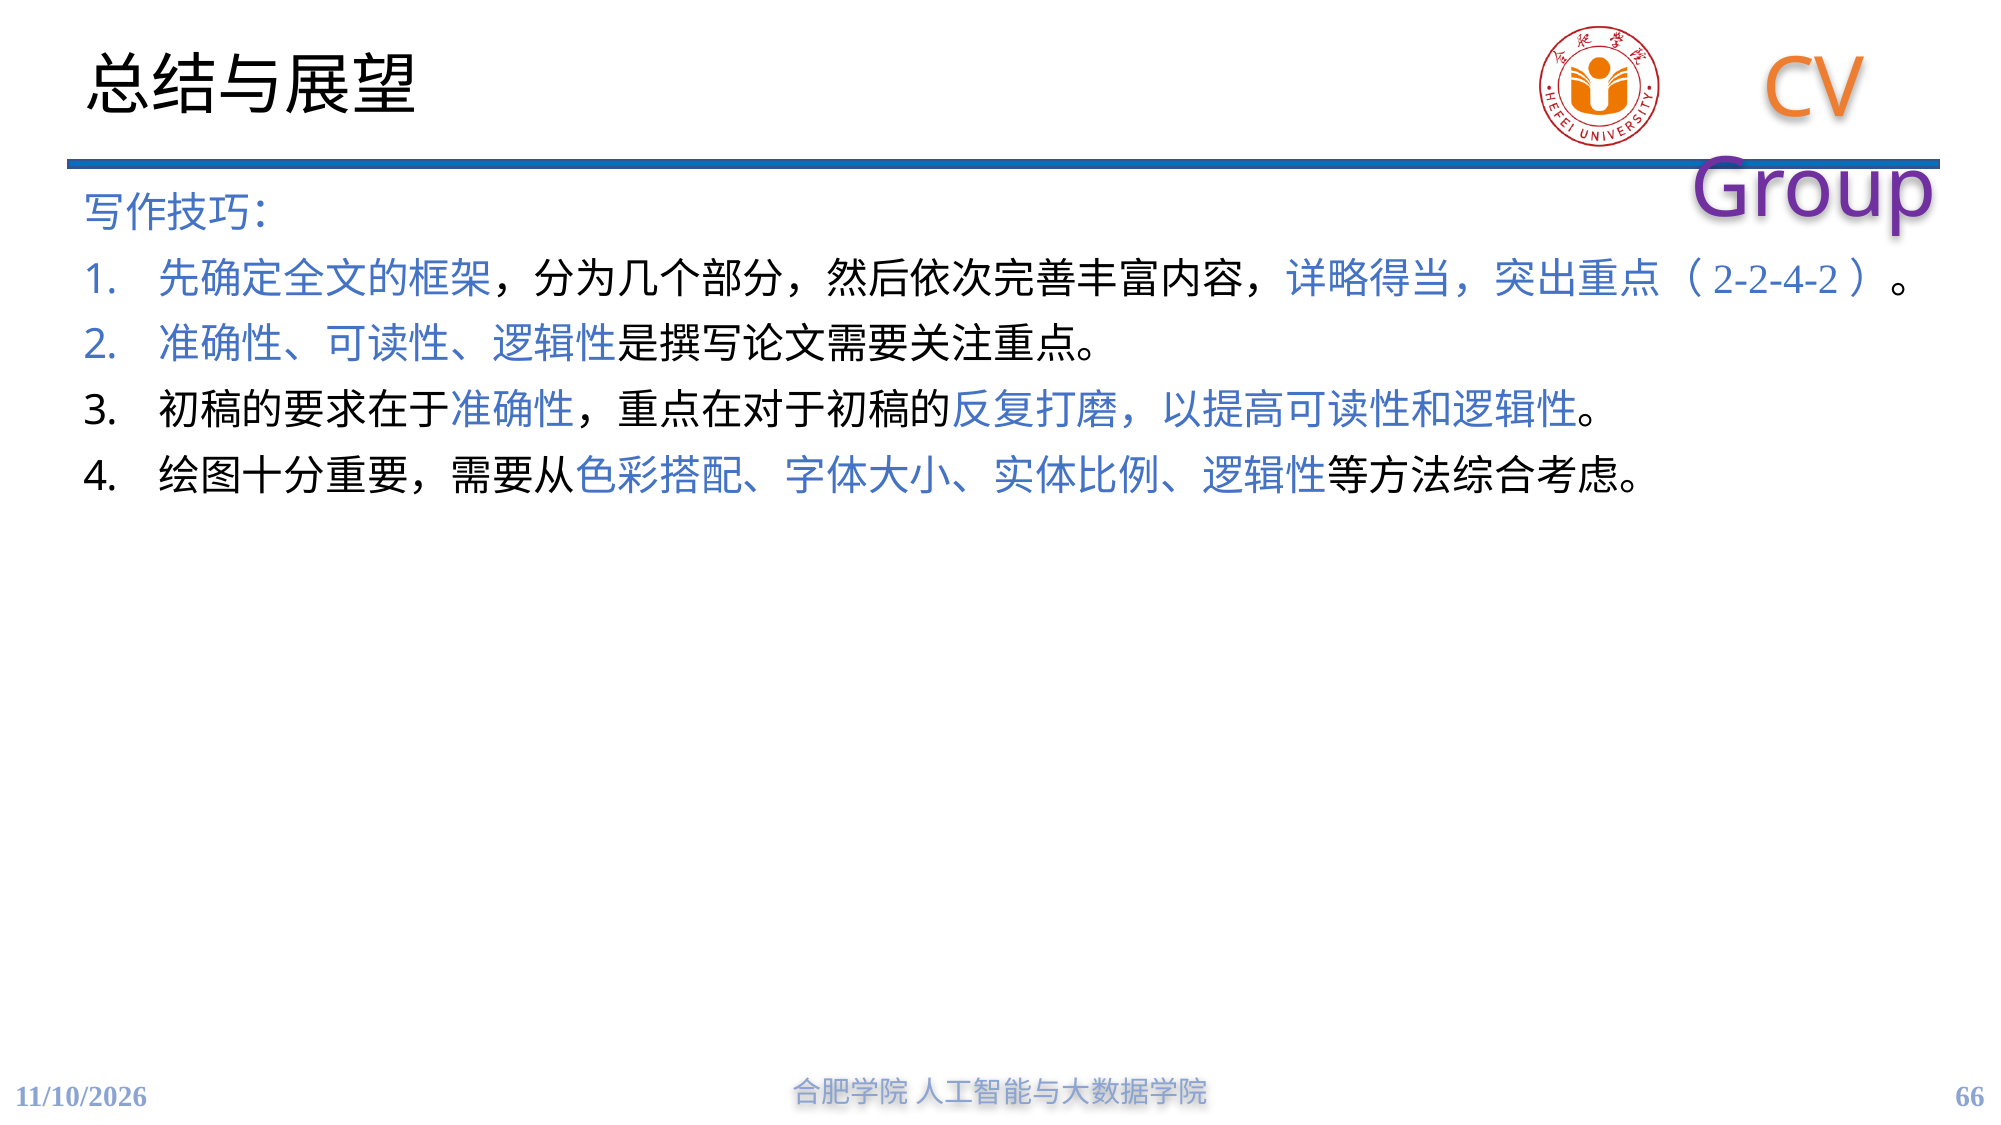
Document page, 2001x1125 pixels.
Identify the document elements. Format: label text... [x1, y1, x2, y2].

title 总结与展望 [69, 32, 903, 143]
footer 合肥学院 人工智能与大数据学院 [662, 1065, 1338, 1125]
picture [1530, 19, 1668, 150]
slide_number 66 [1550, 1065, 2000, 1125]
list 写作技巧： 先确定全文的框架，分为几个部分，然后依次完善丰富内容，详略得当，突出重点（2-2-4-2）。 准确性、可读性、逻辑性是撰写论文需要关注重点。 初稿的要求在于准确性，重点在对于初稿的反复打磨，以提高可读性和逻辑性。 绘图十分重要，需要从色彩搭配、字体大小、实体比例、逻辑性等方法综合考虑。 [68, 183, 1940, 1014]
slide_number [0, 1065, 450, 1125]
